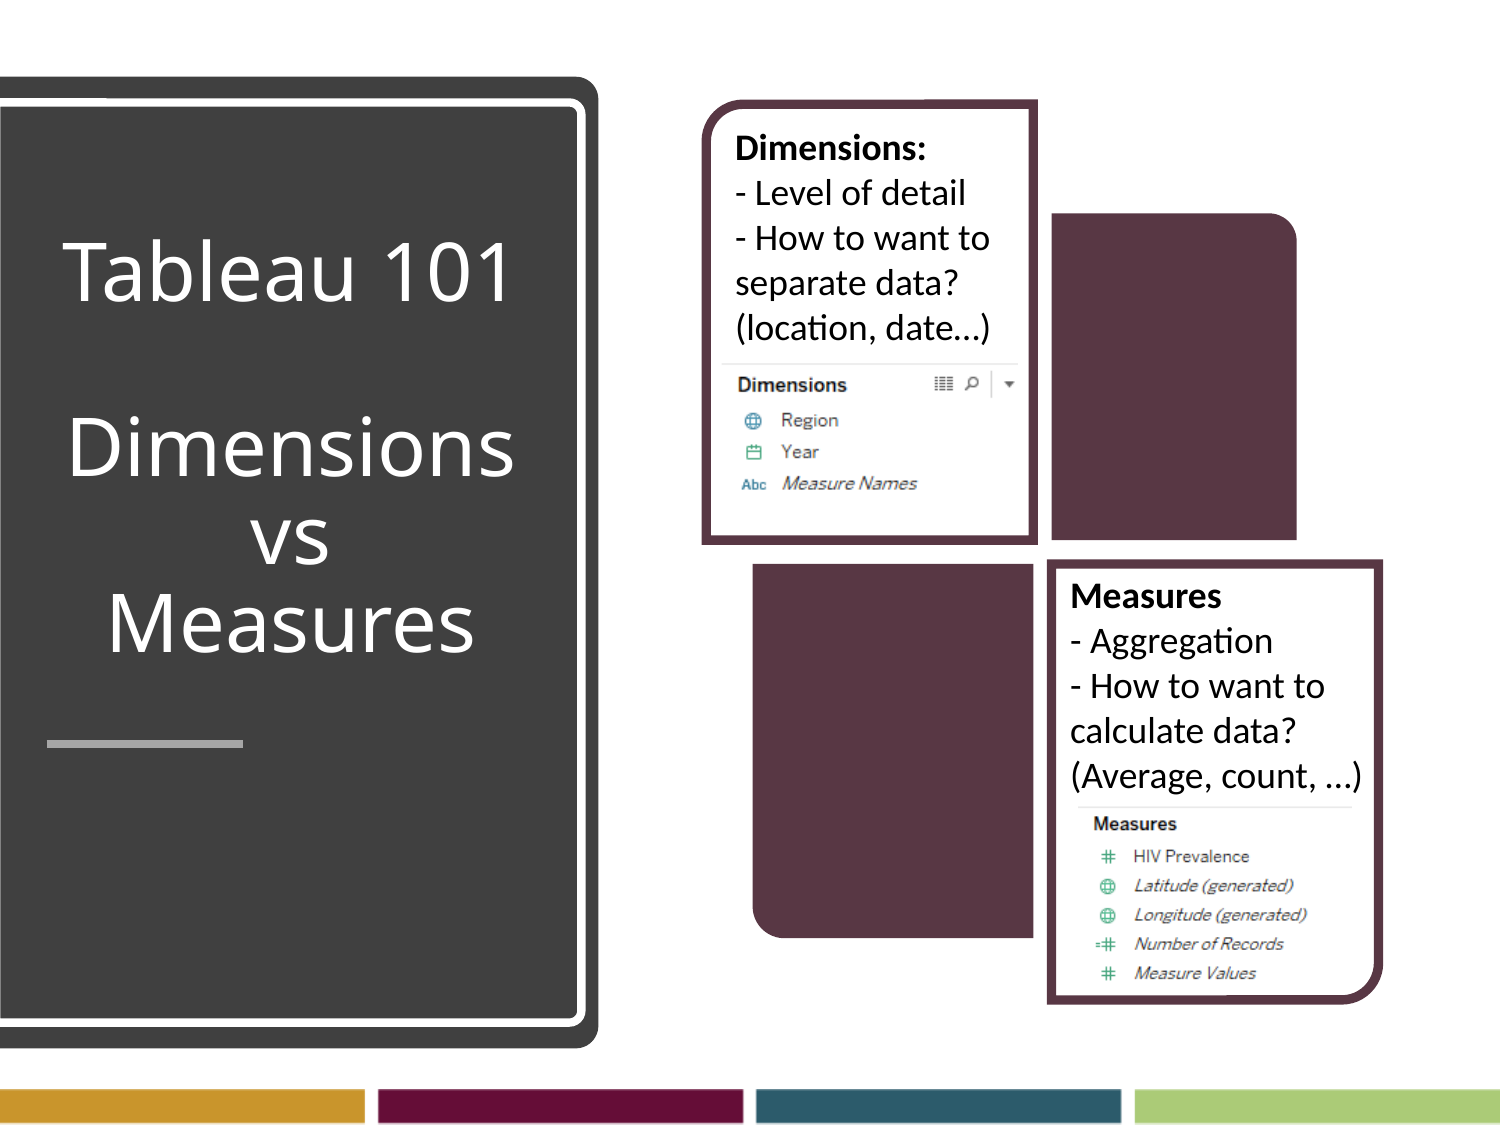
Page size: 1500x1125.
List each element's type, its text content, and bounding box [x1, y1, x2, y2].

text_box [1050, 212, 1298, 542]
picture [721, 362, 1018, 523]
text_box [1050, 562, 1380, 1002]
text_box [751, 562, 1035, 940]
text_box [705, 103, 1035, 542]
text_box [0, 75, 600, 1050]
text_box [0, 101, 583, 1024]
text_box Dimensions: - Level of detail - How to want to separate data? (location, date…) [720, 115, 1018, 356]
picture [0, 1089, 1500, 1125]
text_box Measures - Aggregation - How to want to calculate data? (Average, count, …) [1055, 563, 1386, 804]
picture [1078, 799, 1352, 988]
